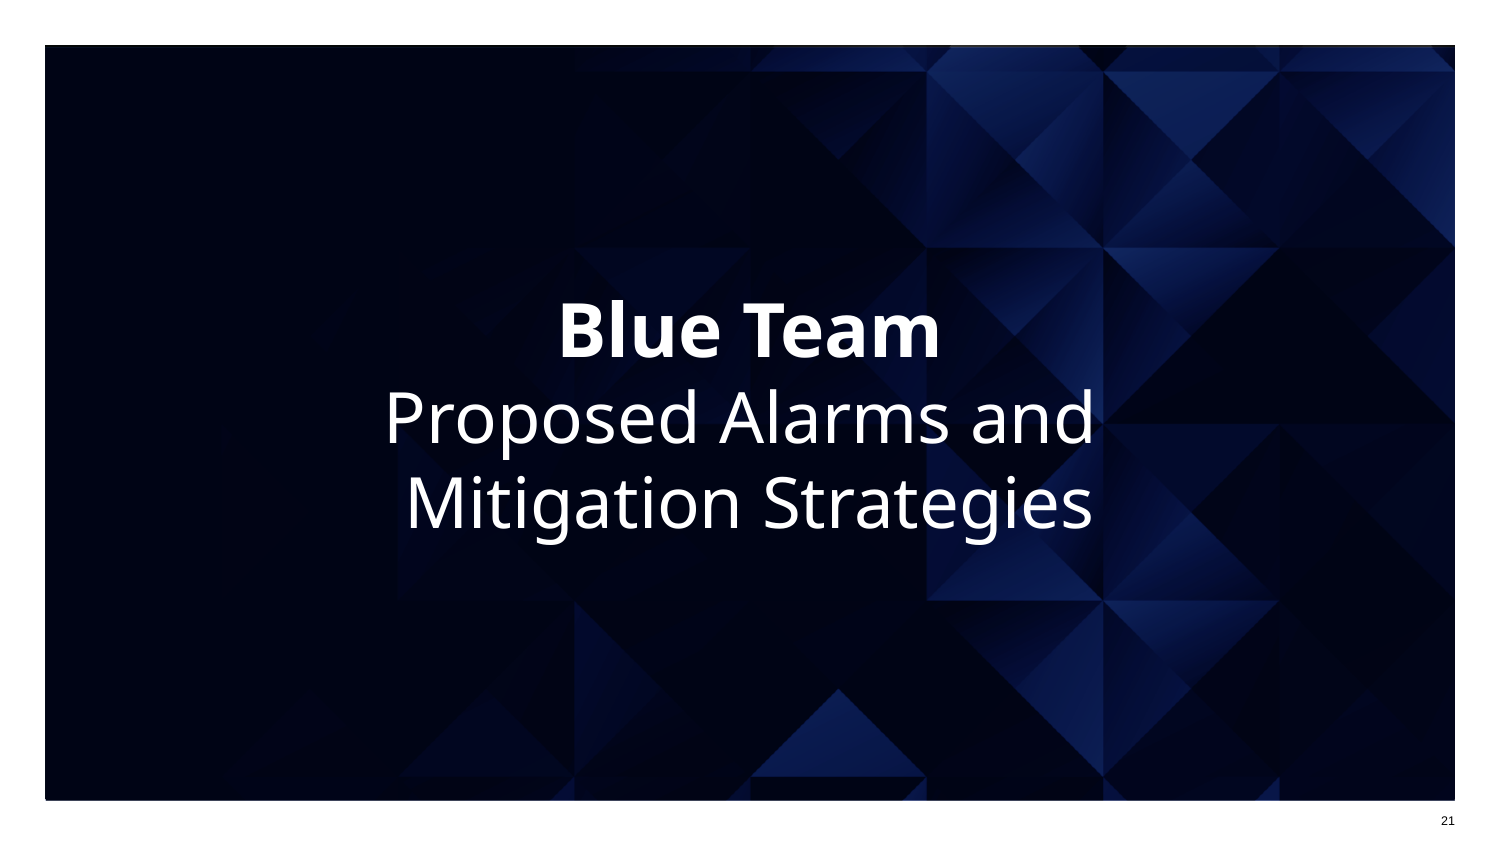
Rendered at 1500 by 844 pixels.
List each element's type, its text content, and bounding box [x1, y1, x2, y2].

text_box ‹#› [1411, 813, 1455, 831]
picture [44, 45, 1456, 802]
